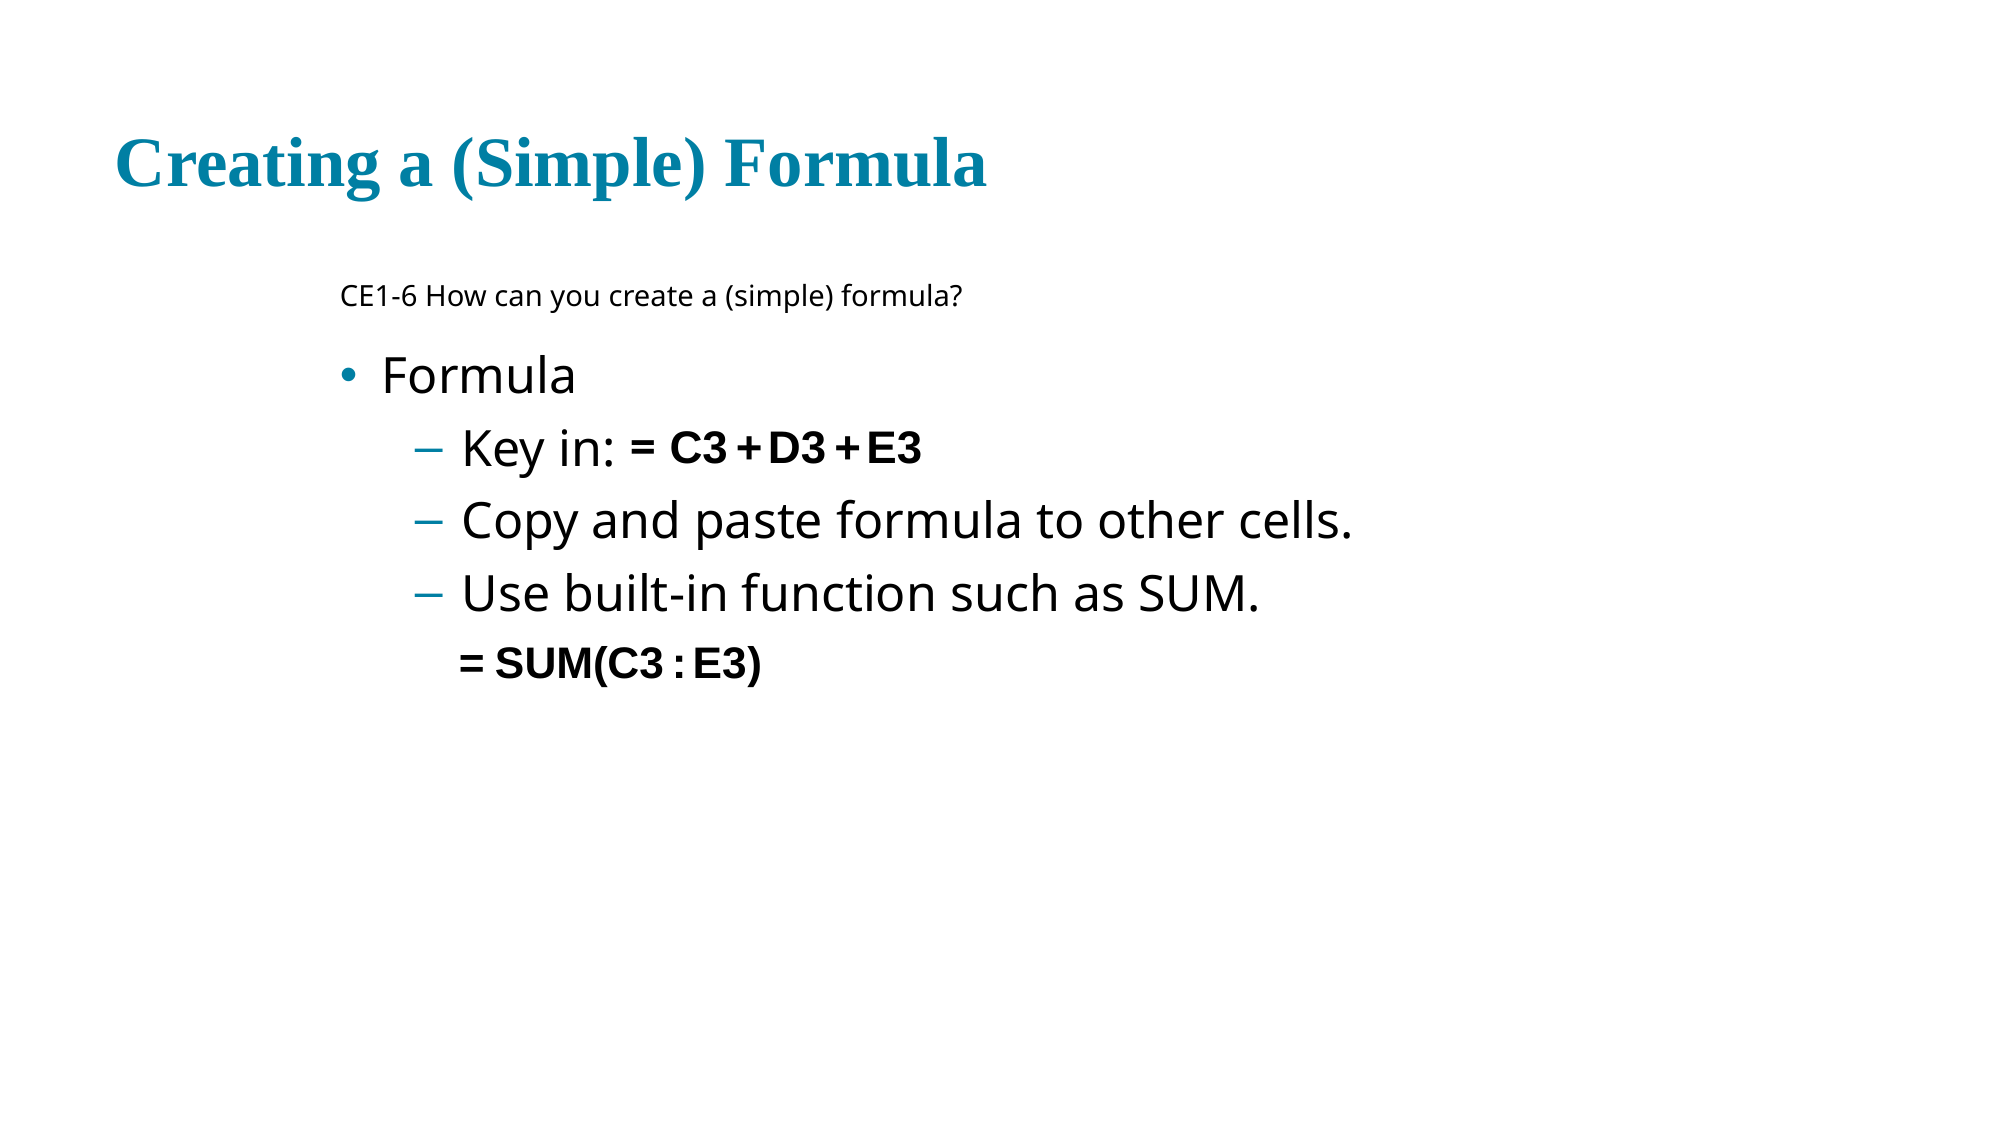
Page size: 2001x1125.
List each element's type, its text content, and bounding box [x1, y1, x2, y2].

list Copy and paste formula to other cells. Use built-in function such as SUM. [324, 473, 1675, 618]
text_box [452, 637, 771, 697]
title Creating a (Simple) Formula [99, 35, 1900, 216]
list CE1-6 How can you create a (simple) formula? Formula Key in: [324, 262, 1675, 473]
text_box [627, 421, 929, 476]
